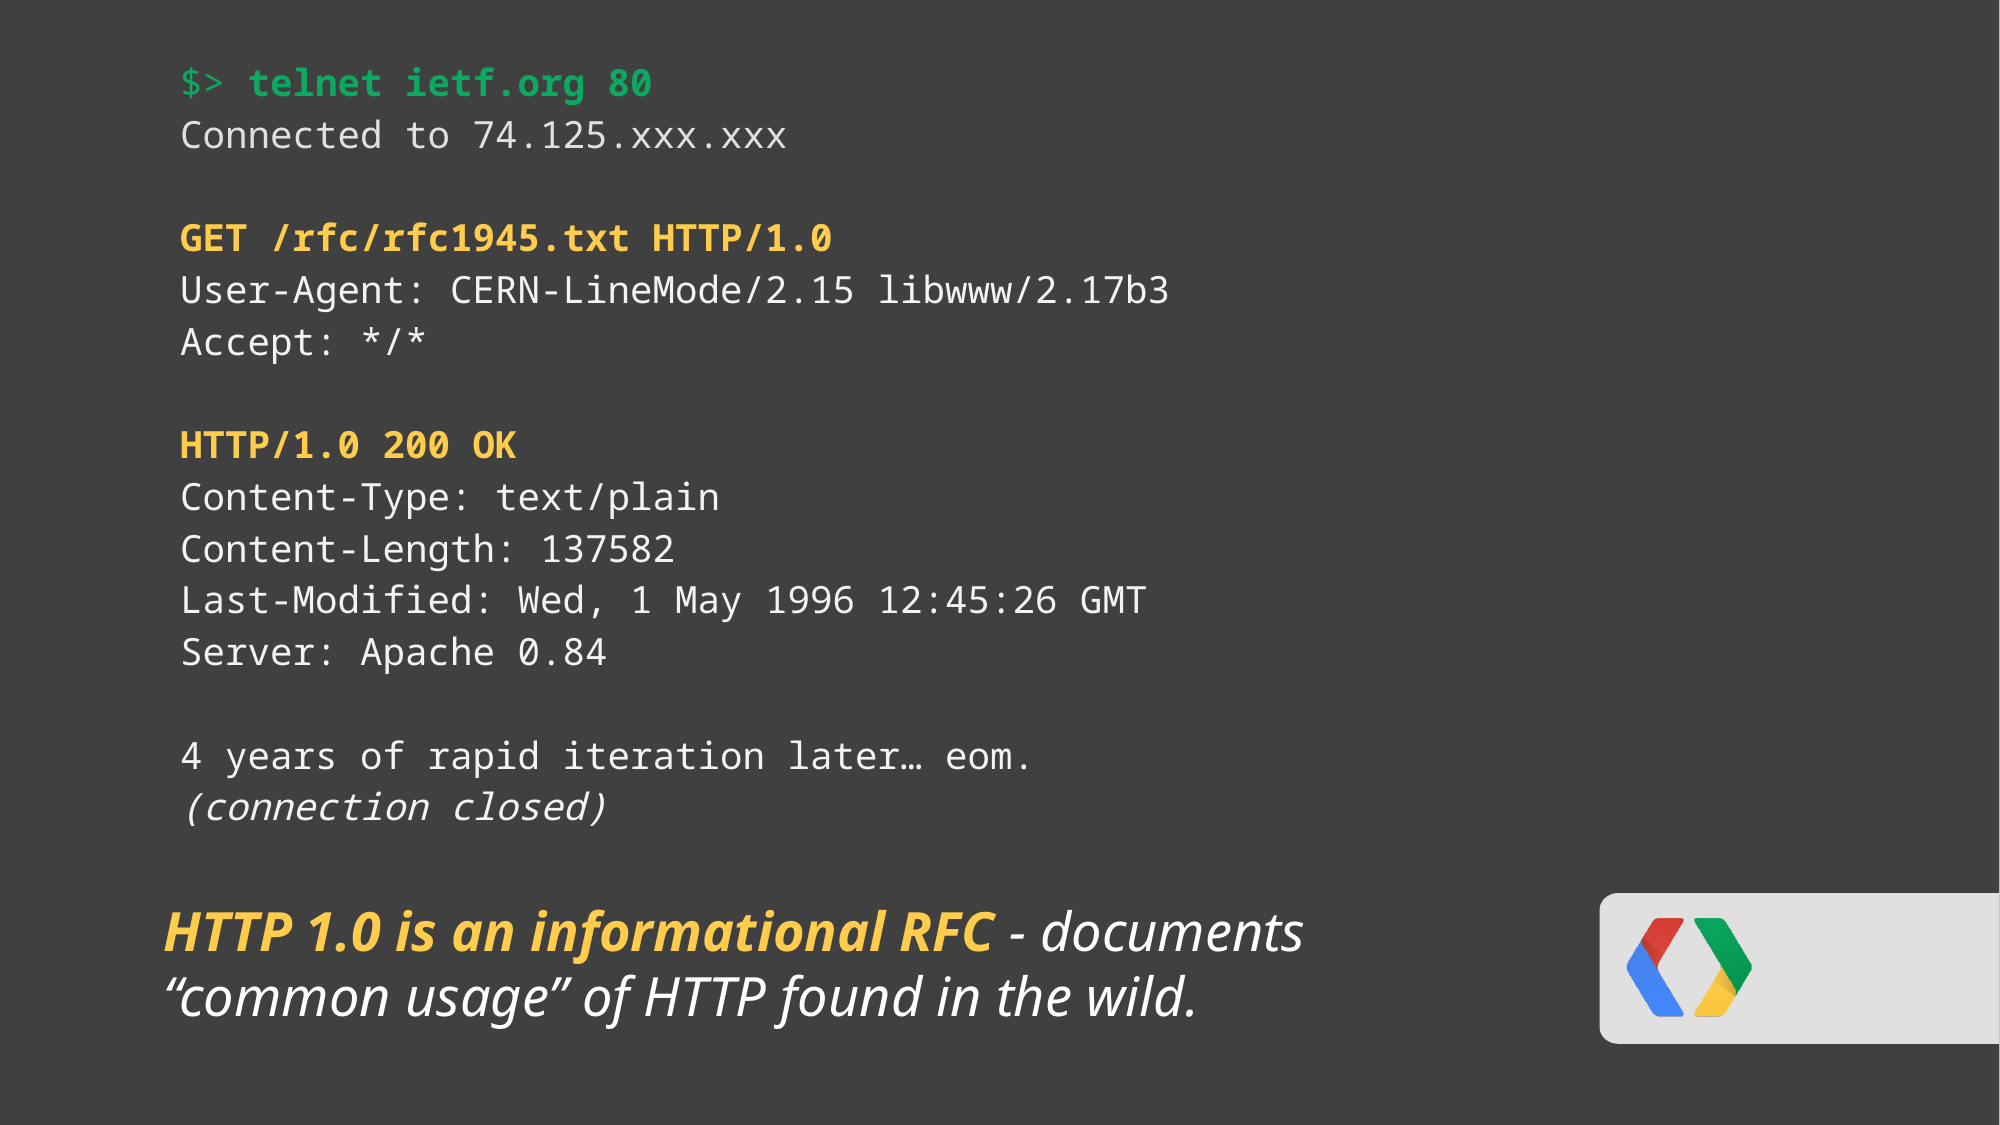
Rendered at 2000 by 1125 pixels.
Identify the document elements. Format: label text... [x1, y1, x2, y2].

picture [1616, 910, 1760, 1025]
title $> telnet ietf.org 80 Connected to 74.125.xxx.xxx GET /rfc/rfc1945.txt HTTP/1.0 User-Agent: CERN-LineMode/2.15 libwww/2.17b3 Accept: */* HTTP/1.0 200 OK Content-Type: text/plain Content-Length: 137582 Last-Modified: Wed, 1 May 1996 12:45:26 GMT Server: Apache 0.84 4 years of rapid iteration later… eom. (connection closed) [165, 32, 1583, 844]
text_box HTTP 1.0 is an informational RFC - documents “common usage” of HTTP found in the wild. [148, 853, 1383, 1071]
